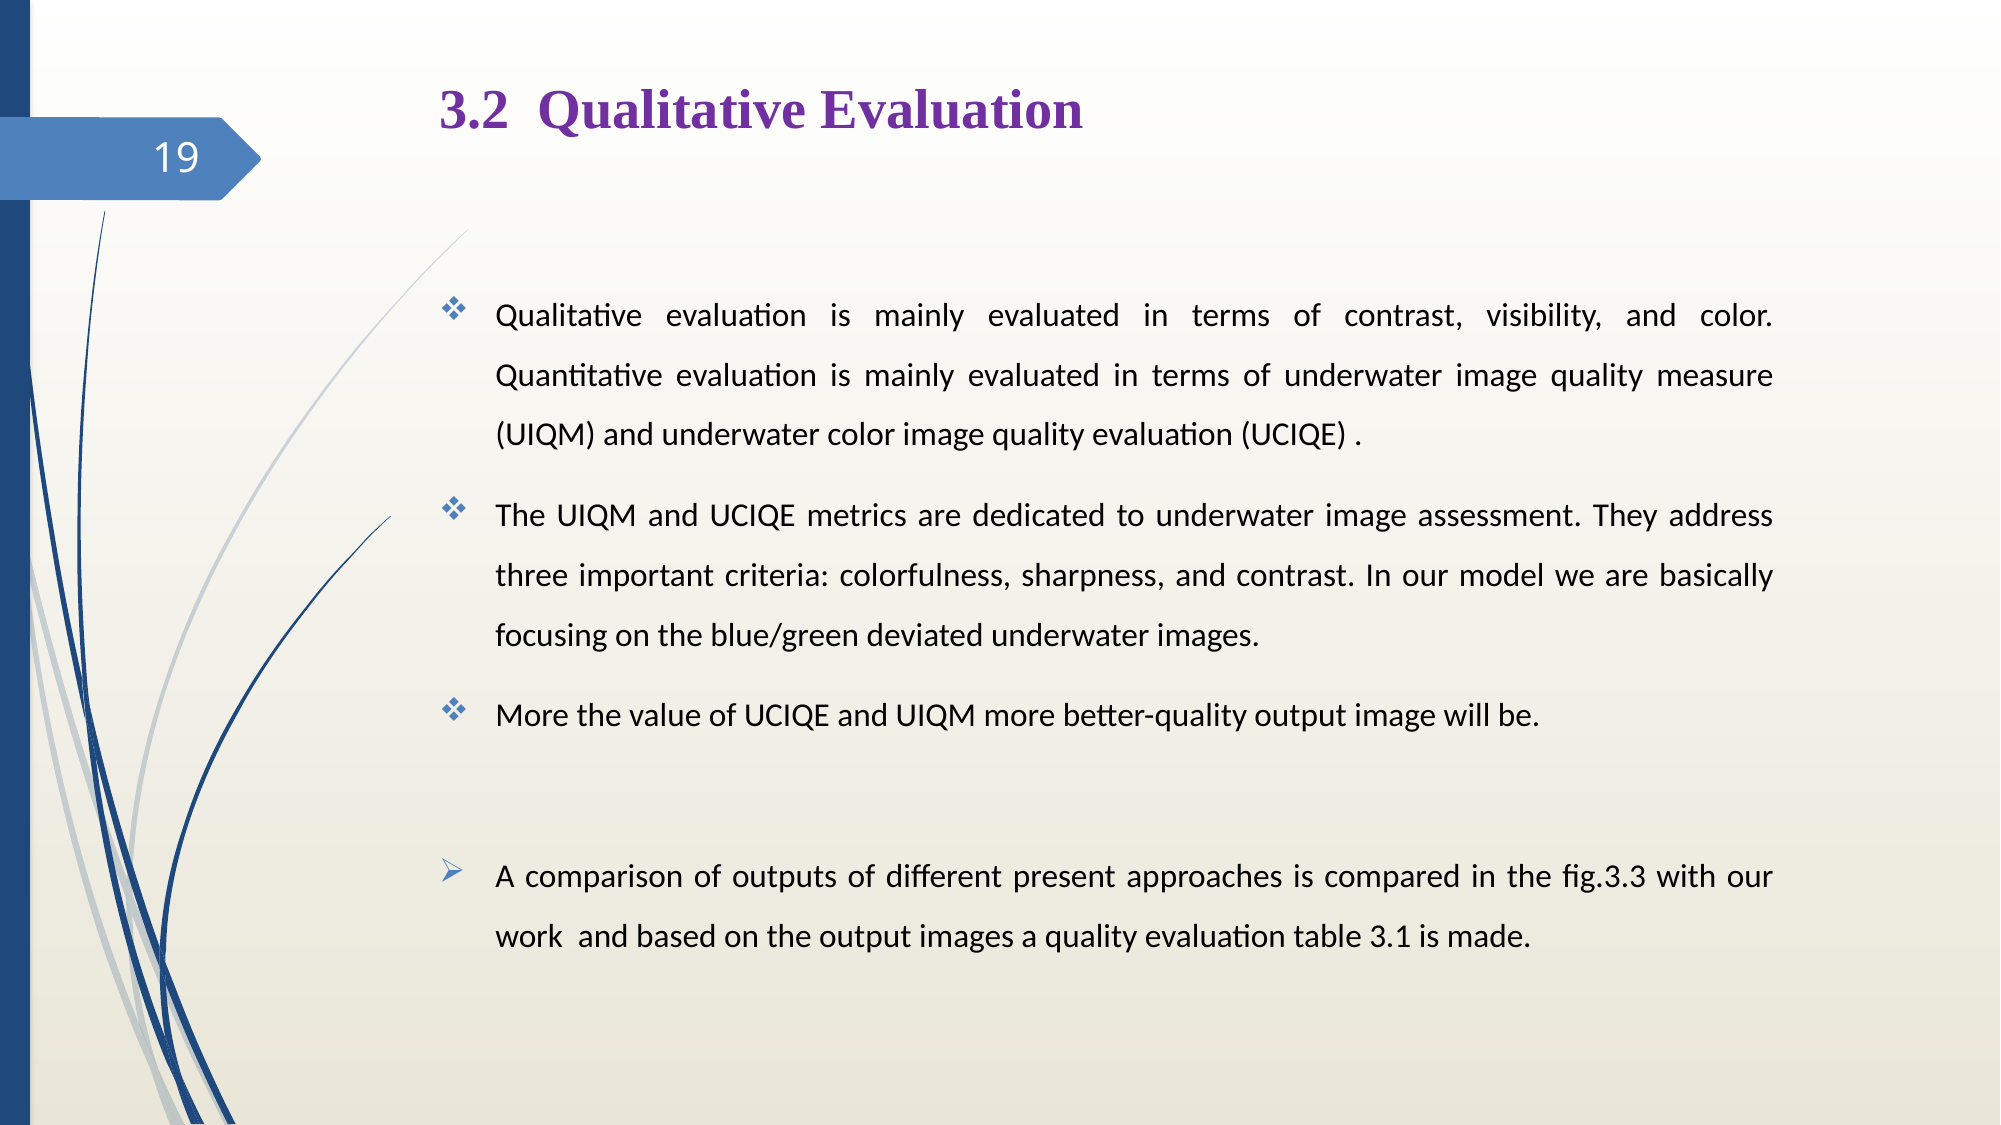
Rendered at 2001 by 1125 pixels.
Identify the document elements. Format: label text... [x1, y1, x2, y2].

list Qualitative evaluation is mainly evaluated in terms of contrast, visibility, and color. Quantitative evaluation is mainly evaluated in terms of underwater image quality measure (UIQM) and underwater color image quality evaluation (UCIQE) . The UIQM and UCIQE metrics are dedicated to underwater image assessment. They address three important criteria: colorfulness, sharpness, and contrast. In our model we are basically focusing on the blue/green deviated underwater images. More the value of UCIQE and UIQM more better-quality output image will be. A comparison of outputs of different present approaches is compared in the fig.3.3 with our work and based on the output images a quality evaluation table 3.1 is made. [424, 265, 1791, 980]
slide_number 19 [87, 129, 216, 190]
title 3.2 Qualitative Evaluation [424, 64, 1886, 190]
